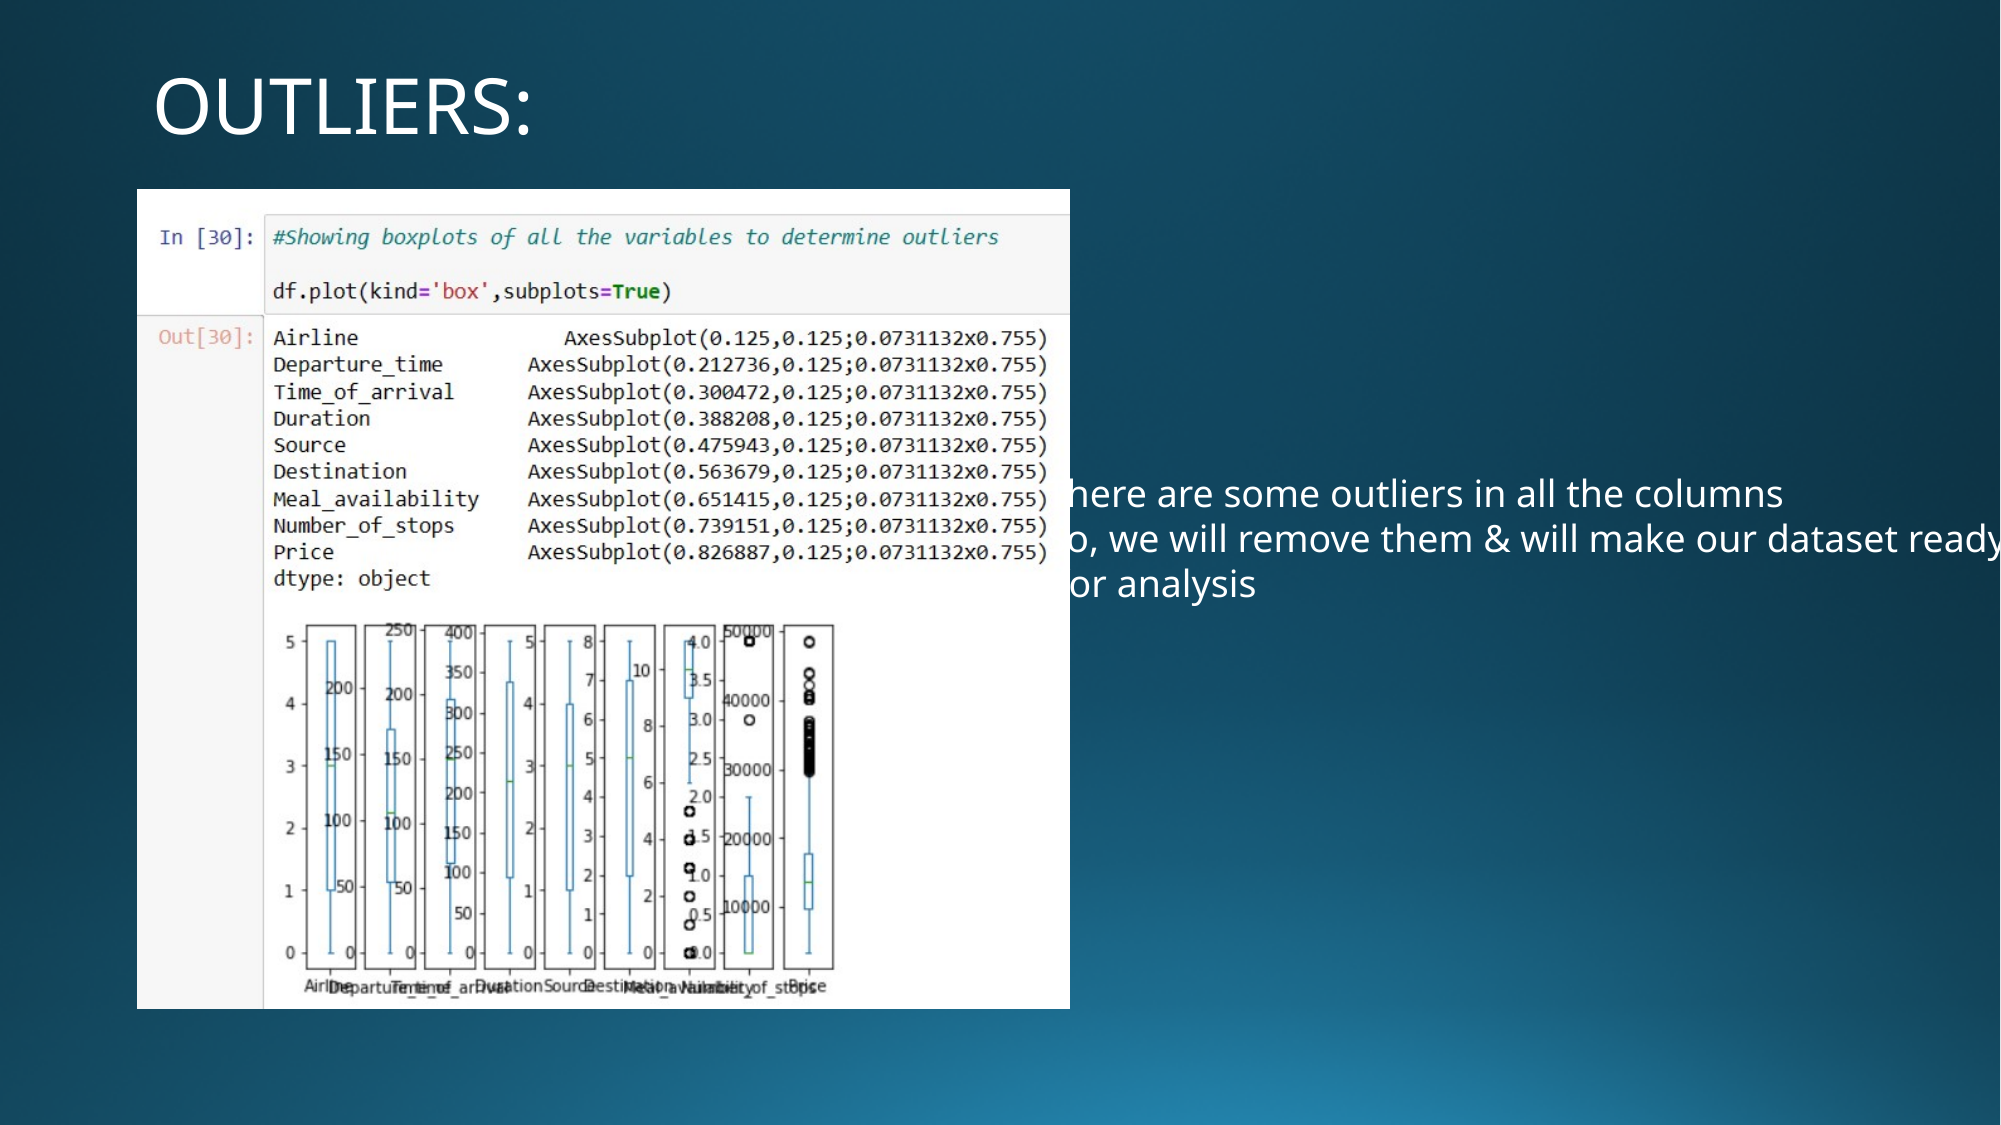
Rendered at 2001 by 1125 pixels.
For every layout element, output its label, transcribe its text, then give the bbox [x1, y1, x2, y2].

text_box There are some outliers in all the columns So, we will remove them & will make our dataset ready for analysis [1070, 462, 2000, 613]
title OUTLIERS: [137, 59, 899, 159]
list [137, 189, 1070, 1009]
picture [0, 0, 2001, 1125]
